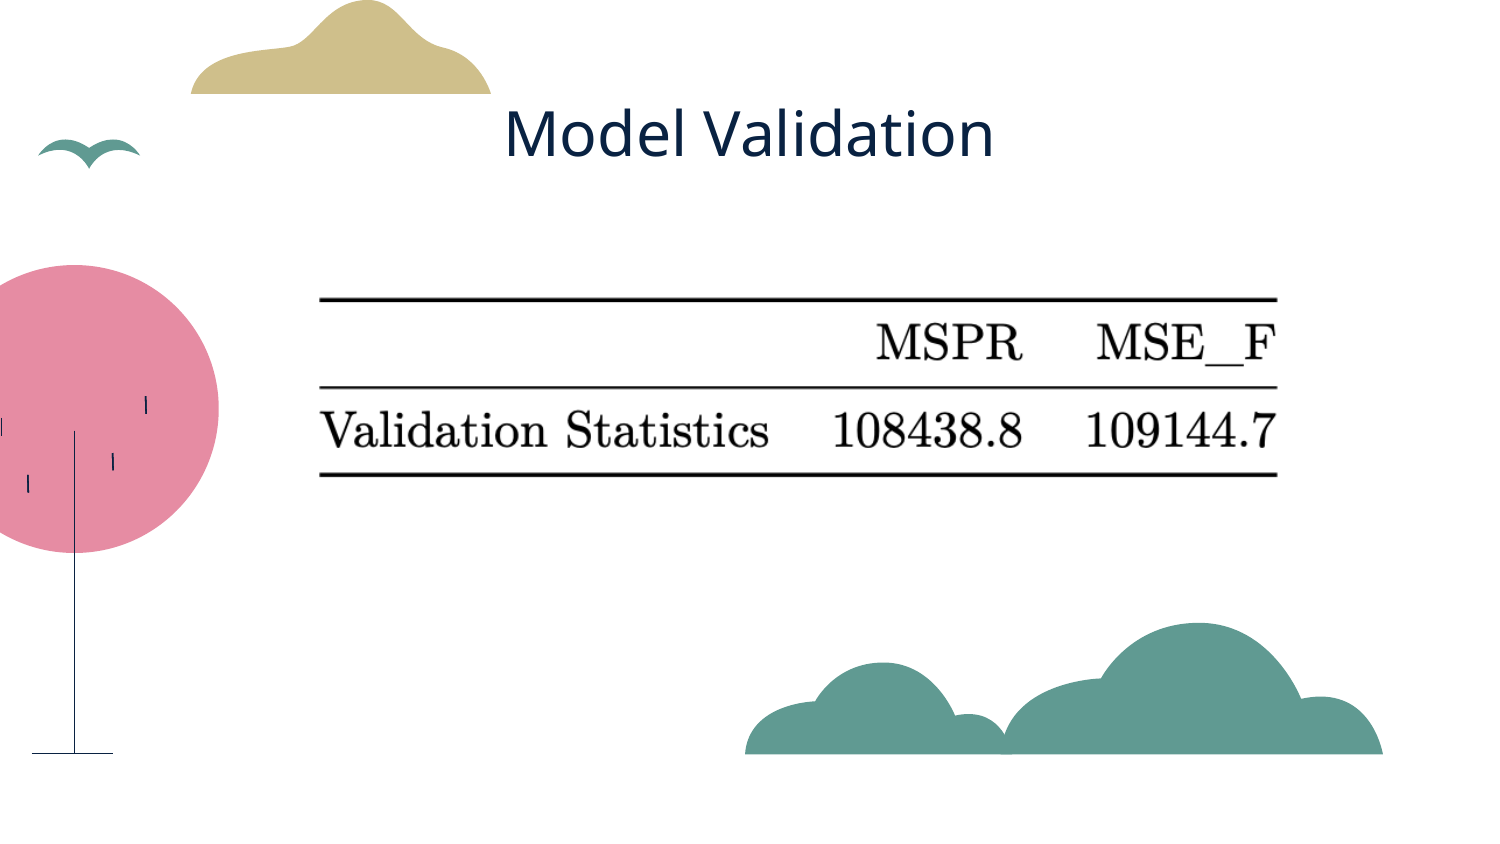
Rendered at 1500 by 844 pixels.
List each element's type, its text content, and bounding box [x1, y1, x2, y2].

picture [232, 210, 1365, 554]
text_box Model Validation [263, 79, 1237, 185]
